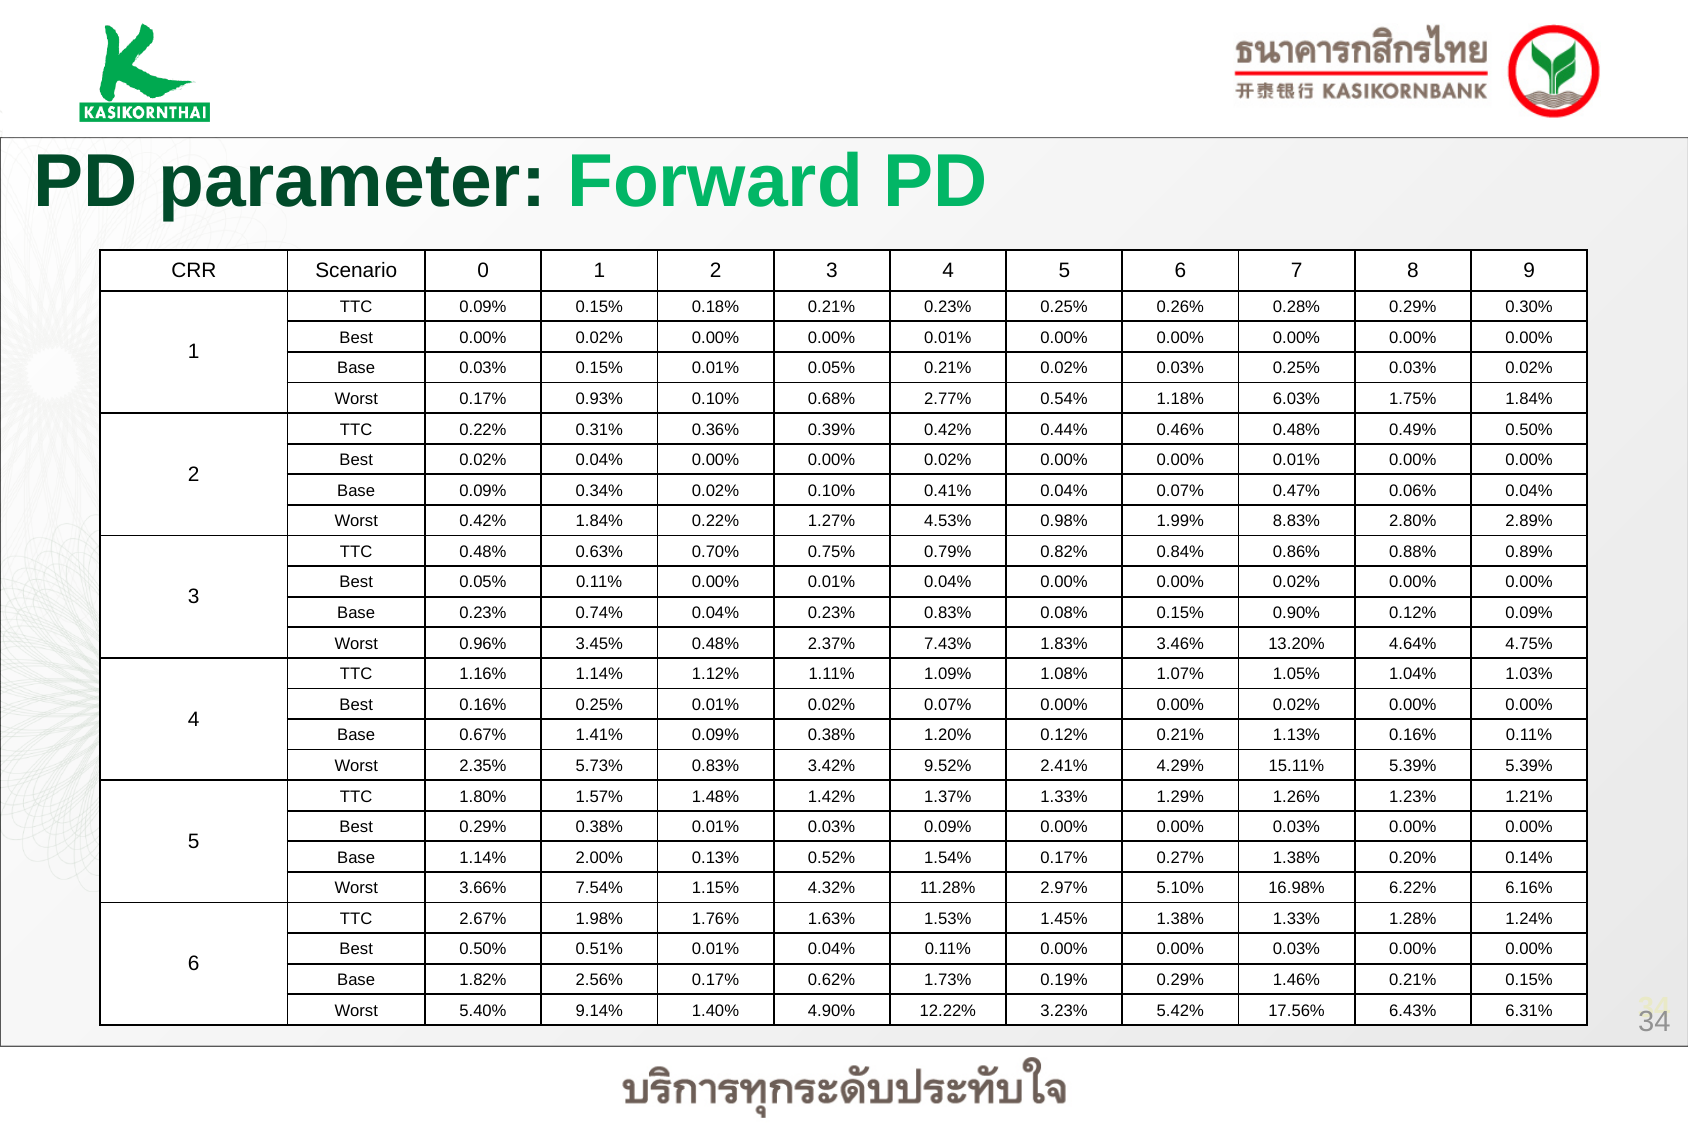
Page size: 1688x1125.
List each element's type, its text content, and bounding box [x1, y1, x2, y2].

table_cell 1.18% [1123, 383, 1238, 412]
table_cell 1.37% [891, 781, 1005, 810]
table_cell 0.50% [1472, 414, 1586, 443]
table_cell Worst [288, 995, 424, 1024]
table_cell Base [288, 720, 424, 749]
table_header 6 [1123, 251, 1238, 290]
table_cell 0.38% [542, 812, 657, 840]
table_header 7 [1239, 251, 1354, 290]
table_header 1 [542, 251, 657, 290]
table_cell 0.06% [1356, 475, 1470, 504]
table_cell 0.12% [1356, 598, 1470, 626]
table_cell 6.31% [1472, 995, 1586, 1024]
table_cell 0.63% [542, 536, 657, 565]
table_cell 0.10% [775, 475, 889, 504]
table_cell 0.09% [658, 720, 773, 749]
table_cell 2.77% [891, 383, 1005, 412]
table_cell 2.35% [426, 750, 540, 779]
table_cell 0.54% [1007, 383, 1121, 412]
table_cell 13.20% [1239, 628, 1354, 657]
text_box PD parameter: Forward PD [18, 123, 1232, 229]
table_cell 0.49% [1356, 414, 1470, 443]
table_cell 0.00% [1472, 812, 1586, 840]
table_cell 0.01% [1239, 445, 1354, 473]
table_cell 4.53% [891, 506, 1005, 535]
table_cell 0.00% [1472, 567, 1586, 596]
table_cell 0.00% [1007, 322, 1121, 351]
picture [79, 23, 210, 122]
table_cell 0.02% [775, 689, 889, 718]
table_cell 0.03% [775, 812, 889, 840]
table_cell 0.01% [775, 567, 889, 596]
table_cell 1.13% [1239, 720, 1354, 749]
table_cell 0.52% [775, 842, 889, 871]
table_cell 1.73% [891, 965, 1005, 993]
table_cell 1.23% [1356, 781, 1470, 810]
table_cell 0.00% [1123, 934, 1238, 963]
table_cell 0.50% [426, 934, 540, 963]
table_cell 1.21% [1472, 781, 1586, 810]
table_cell 1.08% [1007, 659, 1121, 688]
table_cell 4 [101, 659, 287, 779]
table_cell 4.64% [1356, 628, 1470, 657]
table_cell 1.26% [1239, 781, 1354, 810]
table_cell 0.00% [1123, 689, 1238, 718]
table_cell 0.20% [1356, 842, 1470, 871]
table_cell Best [288, 689, 424, 718]
table_cell 0.27% [1123, 842, 1238, 871]
table_cell 5.39% [1472, 750, 1586, 779]
table_cell TTC [288, 292, 424, 320]
table_cell 1.24% [1472, 903, 1586, 932]
table_cell 0.22% [658, 506, 773, 535]
table_cell 0.90% [1239, 598, 1354, 626]
table_cell 11.28% [891, 873, 1005, 902]
table_cell 0.25% [1007, 292, 1121, 320]
table_header Scenario [288, 251, 424, 290]
table_cell 0.01% [891, 322, 1005, 351]
table_cell 1.41% [542, 720, 657, 749]
table_cell 0.15% [542, 292, 657, 320]
table_cell 0.00% [1239, 322, 1354, 351]
table_cell 0.00% [1356, 567, 1470, 596]
table_cell 16.98% [1239, 873, 1354, 902]
table_cell 4.29% [1123, 750, 1238, 779]
table_cell 1 [101, 292, 287, 412]
table_header 3 [775, 251, 889, 290]
table_cell 0.05% [426, 567, 540, 596]
table_cell 3.66% [426, 873, 540, 902]
table_cell 1.38% [1239, 842, 1354, 871]
table_cell 0.18% [658, 292, 773, 320]
table_cell 0.46% [1123, 414, 1238, 443]
table_cell Base [288, 475, 424, 504]
table_cell 0.04% [542, 445, 657, 473]
table_cell 2.67% [426, 903, 540, 932]
table_cell 1.53% [891, 903, 1005, 932]
table_cell 1.28% [1356, 903, 1470, 932]
table_cell 0.00% [1472, 322, 1586, 351]
table_cell TTC [288, 781, 424, 810]
table_cell 4.75% [1472, 628, 1586, 657]
table_cell 5.40% [426, 995, 540, 1024]
table_cell 1.83% [1007, 628, 1121, 657]
table_cell 0.67% [426, 720, 540, 749]
table_header 9 [1472, 251, 1586, 290]
table_cell 0.75% [775, 536, 889, 565]
table_cell 0.09% [1472, 598, 1586, 626]
table_cell 0.22% [426, 414, 540, 443]
table_cell 0.00% [1472, 934, 1586, 963]
table_cell 1.75% [1356, 383, 1470, 412]
table_cell 0.03% [426, 353, 540, 382]
table_cell 0.07% [1123, 475, 1238, 504]
table_cell 1.03% [1472, 659, 1586, 688]
table_cell 0.05% [775, 353, 889, 382]
table_cell Worst [288, 750, 424, 779]
table_cell 0.12% [1007, 720, 1121, 749]
table_cell 1.15% [658, 873, 773, 902]
table_cell 1.63% [775, 903, 889, 932]
table_cell 0.00% [1123, 812, 1238, 840]
table_cell 0.14% [1472, 842, 1586, 871]
table_cell 0.41% [891, 475, 1005, 504]
table_header 8 [1356, 251, 1470, 290]
table_cell 0.01% [658, 934, 773, 963]
table_cell 0.23% [426, 598, 540, 626]
table_cell 6.03% [1239, 383, 1354, 412]
table_cell 0.26% [1123, 292, 1238, 320]
table_cell 1.48% [658, 781, 773, 810]
table_cell Best [288, 567, 424, 596]
table_cell 0.19% [1007, 965, 1121, 993]
table_cell 0.29% [426, 812, 540, 840]
table_cell 1.80% [426, 781, 540, 810]
table_cell 3.45% [542, 628, 657, 657]
table_cell 0.74% [542, 598, 657, 626]
table_cell 1.98% [542, 903, 657, 932]
table_cell 2.89% [1472, 506, 1586, 535]
table_cell 1.11% [775, 659, 889, 688]
table_cell 1.14% [426, 842, 540, 871]
table_cell 0.39% [775, 414, 889, 443]
table_cell 0.02% [542, 322, 657, 351]
table_cell 6.22% [1356, 873, 1470, 902]
table_cell 0.02% [1007, 353, 1121, 382]
table_cell 0.86% [1239, 536, 1354, 565]
table_cell 2.56% [542, 965, 657, 993]
table_cell 0.04% [1472, 475, 1586, 504]
table_cell 0.11% [542, 567, 657, 596]
table_cell 15.11% [1239, 750, 1354, 779]
table_cell 0.28% [1239, 292, 1354, 320]
table_cell 0.00% [775, 322, 889, 351]
table_cell Worst [288, 873, 424, 902]
table_cell 0.31% [542, 414, 657, 443]
table_cell TTC [288, 414, 424, 443]
table_cell 1.42% [775, 781, 889, 810]
table_cell 8.83% [1239, 506, 1354, 535]
table_cell 0.00% [1472, 689, 1586, 718]
table_cell 1.33% [1007, 781, 1121, 810]
table_cell 4.90% [775, 995, 889, 1024]
table_cell 0.48% [426, 536, 540, 565]
table_cell Best [288, 322, 424, 351]
table_cell 0.01% [658, 812, 773, 840]
table_cell 5.73% [542, 750, 657, 779]
table_cell 0.01% [658, 689, 773, 718]
table_cell 0.96% [426, 628, 540, 657]
table_cell 1.05% [1239, 659, 1354, 688]
table_cell 0.00% [658, 445, 773, 473]
table_cell 0.00% [1007, 567, 1121, 596]
table_cell 1.54% [891, 842, 1005, 871]
table_cell 0.00% [1123, 567, 1238, 596]
table_cell 9.52% [891, 750, 1005, 779]
table_cell 0.68% [775, 383, 889, 412]
table_cell 6 [101, 903, 287, 1024]
table_cell 1.14% [542, 659, 657, 688]
table_cell 0.15% [542, 353, 657, 382]
table_cell Base [288, 598, 424, 626]
table_cell 0.09% [426, 475, 540, 504]
table_cell 0.38% [775, 720, 889, 749]
table_cell Worst [288, 506, 424, 535]
table_cell 2.80% [1356, 506, 1470, 535]
table_cell 7.54% [542, 873, 657, 902]
table_cell 1.27% [775, 506, 889, 535]
table_cell 1.99% [1123, 506, 1238, 535]
table_cell 0.10% [658, 383, 773, 412]
table_cell 0.02% [891, 445, 1005, 473]
table_cell 0.00% [1007, 934, 1121, 963]
table_cell 0.98% [1007, 506, 1121, 535]
table_cell 2.37% [775, 628, 889, 657]
table_cell 1.16% [426, 659, 540, 688]
table_cell 0.07% [891, 689, 1005, 718]
table_cell 0.00% [1356, 445, 1470, 473]
table_cell 0.13% [658, 842, 773, 871]
table_cell 1.82% [426, 965, 540, 993]
table_cell 1.04% [1356, 659, 1470, 688]
table_cell 1.38% [1123, 903, 1238, 932]
table_cell 0.09% [426, 292, 540, 320]
table_cell 0.15% [1123, 598, 1238, 626]
table_cell 0.23% [775, 598, 889, 626]
table_cell 17.56% [1239, 995, 1354, 1024]
table_cell Best [288, 934, 424, 963]
table_cell 1.20% [891, 720, 1005, 749]
table_cell 1.33% [1239, 903, 1354, 932]
table_cell 0.00% [1356, 689, 1470, 718]
table_cell 0.88% [1356, 536, 1470, 565]
table_cell 0.01% [658, 353, 773, 382]
table_cell 0.42% [891, 414, 1005, 443]
table_cell 5.42% [1123, 995, 1238, 1024]
table_cell 0.17% [426, 383, 540, 412]
table_cell 5.10% [1123, 873, 1238, 902]
table_cell 0.04% [891, 567, 1005, 596]
table_cell 0.17% [1007, 842, 1121, 871]
picture [1233, 23, 1601, 120]
table_cell 6.16% [1472, 873, 1586, 902]
table_cell 0.03% [1239, 812, 1354, 840]
table_cell 0.04% [1007, 475, 1121, 504]
table_cell 0.25% [1239, 353, 1354, 382]
table_cell 0.17% [658, 965, 773, 993]
table_cell 1.40% [658, 995, 773, 1024]
table_cell 0.21% [775, 292, 889, 320]
table_cell 0.15% [1472, 965, 1586, 993]
table_header CRR [101, 251, 287, 290]
table_cell 0.70% [658, 536, 773, 565]
table_cell 4.32% [775, 873, 889, 902]
table_cell 0.00% [1472, 445, 1586, 473]
table_cell 1.57% [542, 781, 657, 810]
table_cell 0.93% [542, 383, 657, 412]
table_cell Base [288, 353, 424, 382]
table_cell TTC [288, 903, 424, 932]
table_cell Base [288, 965, 424, 993]
table_cell 9.14% [542, 995, 657, 1024]
table_cell 0.00% [1007, 812, 1121, 840]
table_cell 0.16% [1356, 720, 1470, 749]
table_cell 6.43% [1356, 995, 1470, 1024]
table_cell 0.82% [1007, 536, 1121, 565]
table_cell 0.30% [1472, 292, 1586, 320]
table_cell 0.00% [1123, 322, 1238, 351]
table_cell 0.02% [426, 445, 540, 473]
table_cell 1.84% [542, 506, 657, 535]
table_cell 1.45% [1007, 903, 1121, 932]
table_cell 0.62% [775, 965, 889, 993]
table_cell 0.83% [891, 598, 1005, 626]
table_cell 0.08% [1007, 598, 1121, 626]
table_cell 0.16% [426, 689, 540, 718]
table_cell TTC [288, 659, 424, 688]
table_cell 0.11% [1472, 720, 1586, 749]
table_cell 0.02% [658, 475, 773, 504]
table_cell 3 [101, 536, 287, 657]
table_cell 7.43% [891, 628, 1005, 657]
table_header 5 [1007, 251, 1121, 290]
table_cell 5.39% [1356, 750, 1470, 779]
table_cell 0.00% [426, 322, 540, 351]
table_cell 3.42% [775, 750, 889, 779]
table_cell 1.46% [1239, 965, 1354, 993]
table_cell 0.29% [1356, 292, 1470, 320]
table_cell 0.03% [1123, 353, 1238, 382]
table_cell 0.00% [1007, 689, 1121, 718]
table_cell 0.00% [775, 445, 889, 473]
table_cell 0.21% [1123, 720, 1238, 749]
table_cell 0.44% [1007, 414, 1121, 443]
table_cell 0.34% [542, 475, 657, 504]
table_cell 0.03% [1356, 353, 1470, 382]
table_cell 0.29% [1123, 965, 1238, 993]
table_cell 0.21% [891, 353, 1005, 382]
table_header 4 [891, 251, 1005, 290]
table_cell Worst [288, 383, 424, 412]
table_cell 0.11% [891, 934, 1005, 963]
table_cell 0.00% [658, 322, 773, 351]
table_cell 0.02% [1472, 353, 1586, 382]
table_cell 1.09% [891, 659, 1005, 688]
table_cell 0.21% [1356, 965, 1470, 993]
table_cell 0.48% [1239, 414, 1354, 443]
table_cell 0.00% [1356, 812, 1470, 840]
table_cell 0.51% [542, 934, 657, 963]
table_cell 2.41% [1007, 750, 1121, 779]
table_cell 0.04% [775, 934, 889, 963]
table_header 2 [658, 251, 773, 290]
table_cell 0.00% [1356, 322, 1470, 351]
table_cell 0.79% [891, 536, 1005, 565]
table_cell 1.84% [1472, 383, 1586, 412]
table_cell 2 [101, 414, 287, 535]
table_header 0 [426, 251, 540, 290]
table_cell Worst [288, 628, 424, 657]
table_cell 3.23% [1007, 995, 1121, 1024]
table_cell 1.07% [1123, 659, 1238, 688]
table_cell 0.83% [658, 750, 773, 779]
table_cell 0.47% [1239, 475, 1354, 504]
table_cell 0.23% [891, 292, 1005, 320]
table_cell Best [288, 445, 424, 473]
table_cell 0.00% [1007, 445, 1121, 473]
table_cell TTC [288, 536, 424, 565]
table_cell 5 [101, 781, 287, 902]
table_cell 1.12% [658, 659, 773, 688]
table_cell Base [288, 842, 424, 871]
table_cell 0.02% [1239, 689, 1354, 718]
table_cell 0.09% [891, 812, 1005, 840]
table_cell 0.03% [1239, 934, 1354, 963]
table_cell 0.36% [658, 414, 773, 443]
table_cell 0.02% [1239, 567, 1354, 596]
picture [0, 1049, 1688, 1125]
table_cell 0.00% [658, 567, 773, 596]
table_cell 0.48% [658, 628, 773, 657]
table_cell 0.00% [1356, 934, 1470, 963]
table_cell 2.97% [1007, 873, 1121, 902]
table_cell 0.04% [658, 598, 773, 626]
table_cell 2.00% [542, 842, 657, 871]
table_cell 0.42% [426, 506, 540, 535]
table_cell 0.89% [1472, 536, 1586, 565]
table_cell 0.84% [1123, 536, 1238, 565]
table_cell 0.00% [1123, 445, 1238, 473]
table_cell 3.46% [1123, 628, 1238, 657]
table_cell 1.29% [1123, 781, 1238, 810]
table_cell 0.25% [542, 689, 657, 718]
table_cell 12.22% [891, 995, 1005, 1024]
table_cell Best [288, 812, 424, 840]
table_cell 1.76% [658, 903, 773, 932]
